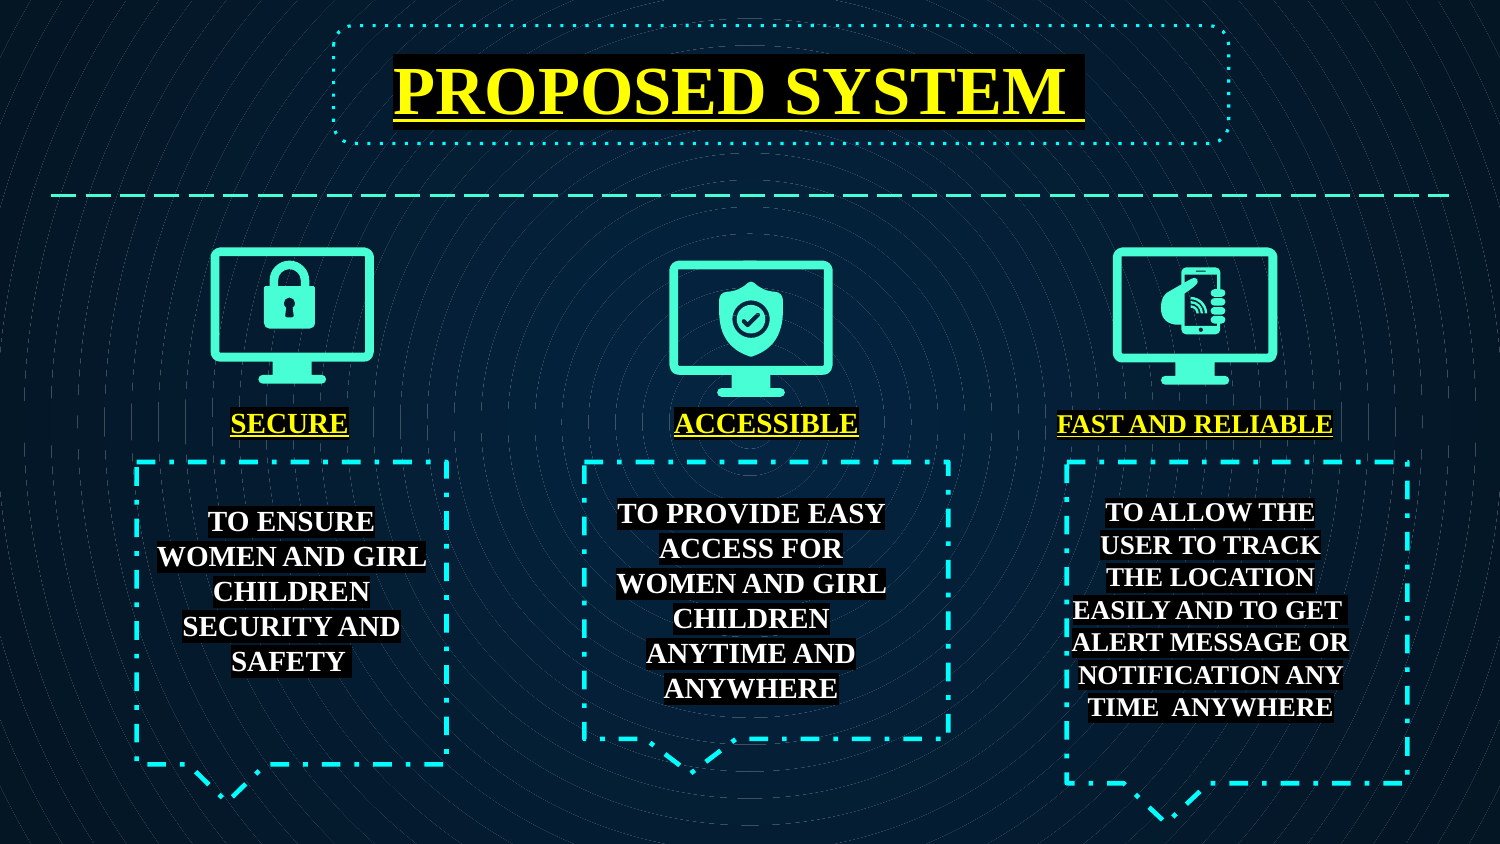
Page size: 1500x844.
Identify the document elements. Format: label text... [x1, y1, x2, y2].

text_box [210, 247, 374, 384]
title PROPOSED SYSTEM [1213, 44, 1438, 144]
title SECURE [119, 422, 460, 455]
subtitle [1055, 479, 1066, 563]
text_box [136, 461, 447, 803]
text_box [333, 25, 1229, 144]
title PROPOSED SYSTEM [40, 44, 349, 144]
title FAST AND RELIABLE [1024, 422, 1366, 455]
text_box [263, 260, 315, 329]
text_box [669, 260, 833, 398]
text_box [1066, 461, 1408, 824]
title ACCESSIBLE [596, 422, 937, 455]
text_box [584, 461, 949, 774]
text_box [1112, 247, 1278, 385]
